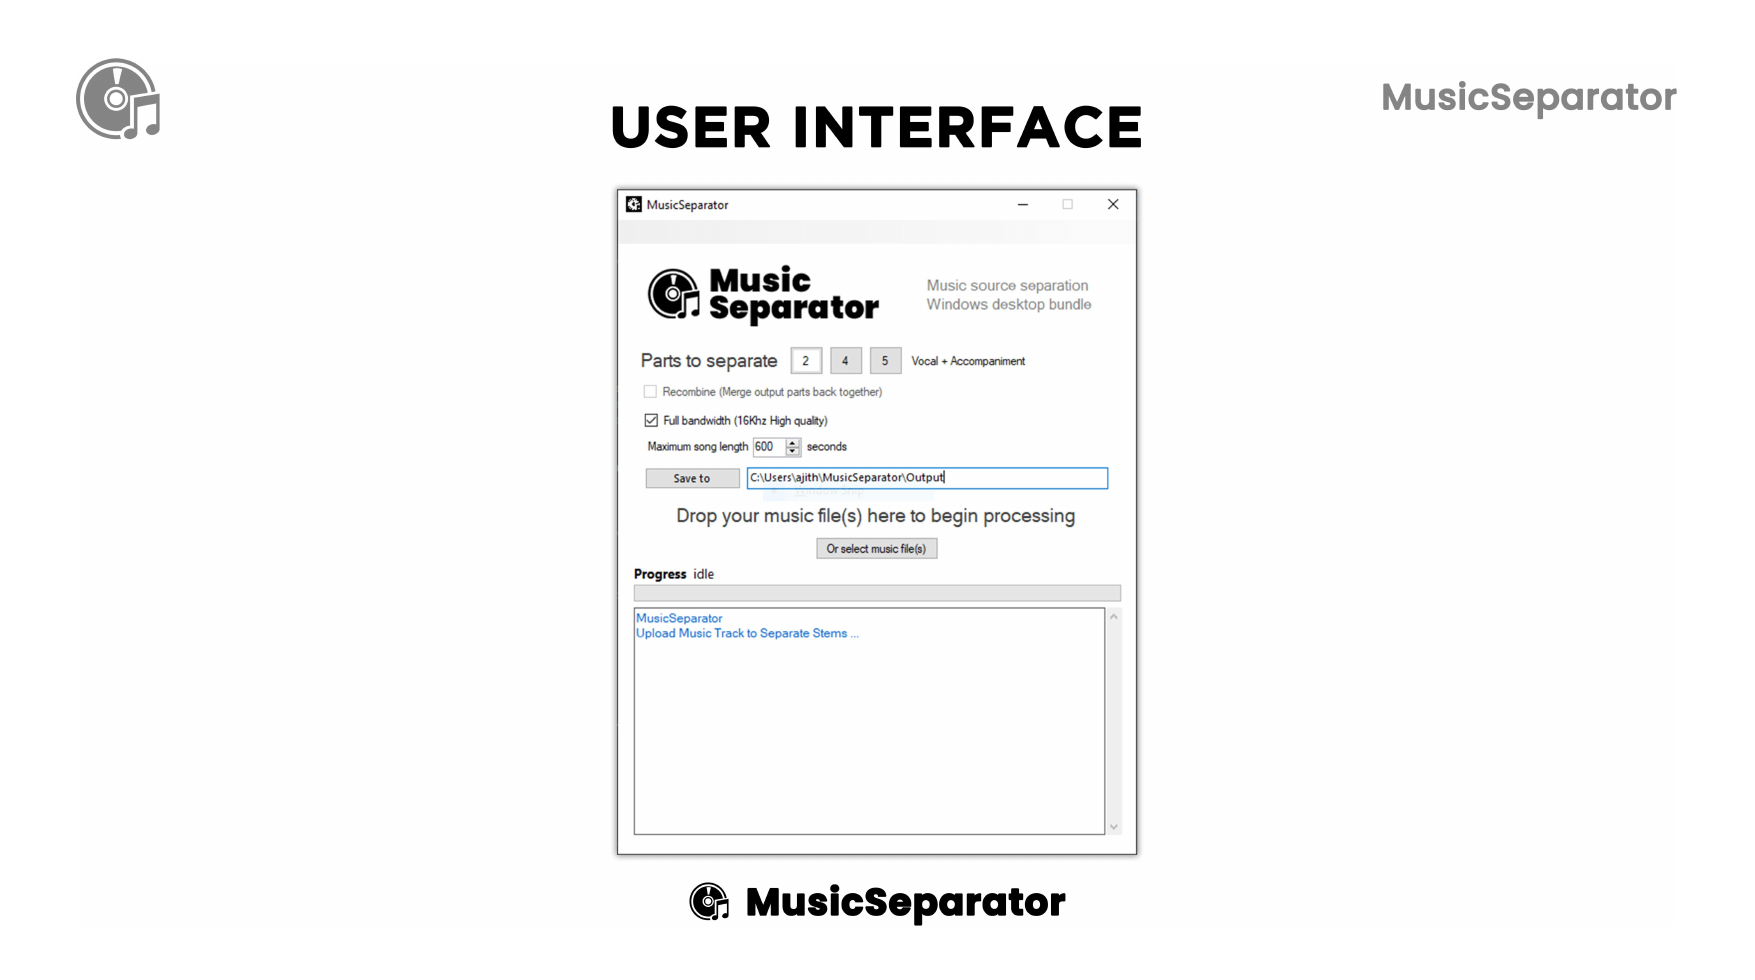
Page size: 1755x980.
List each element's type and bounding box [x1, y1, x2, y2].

picture [76, 58, 1678, 927]
